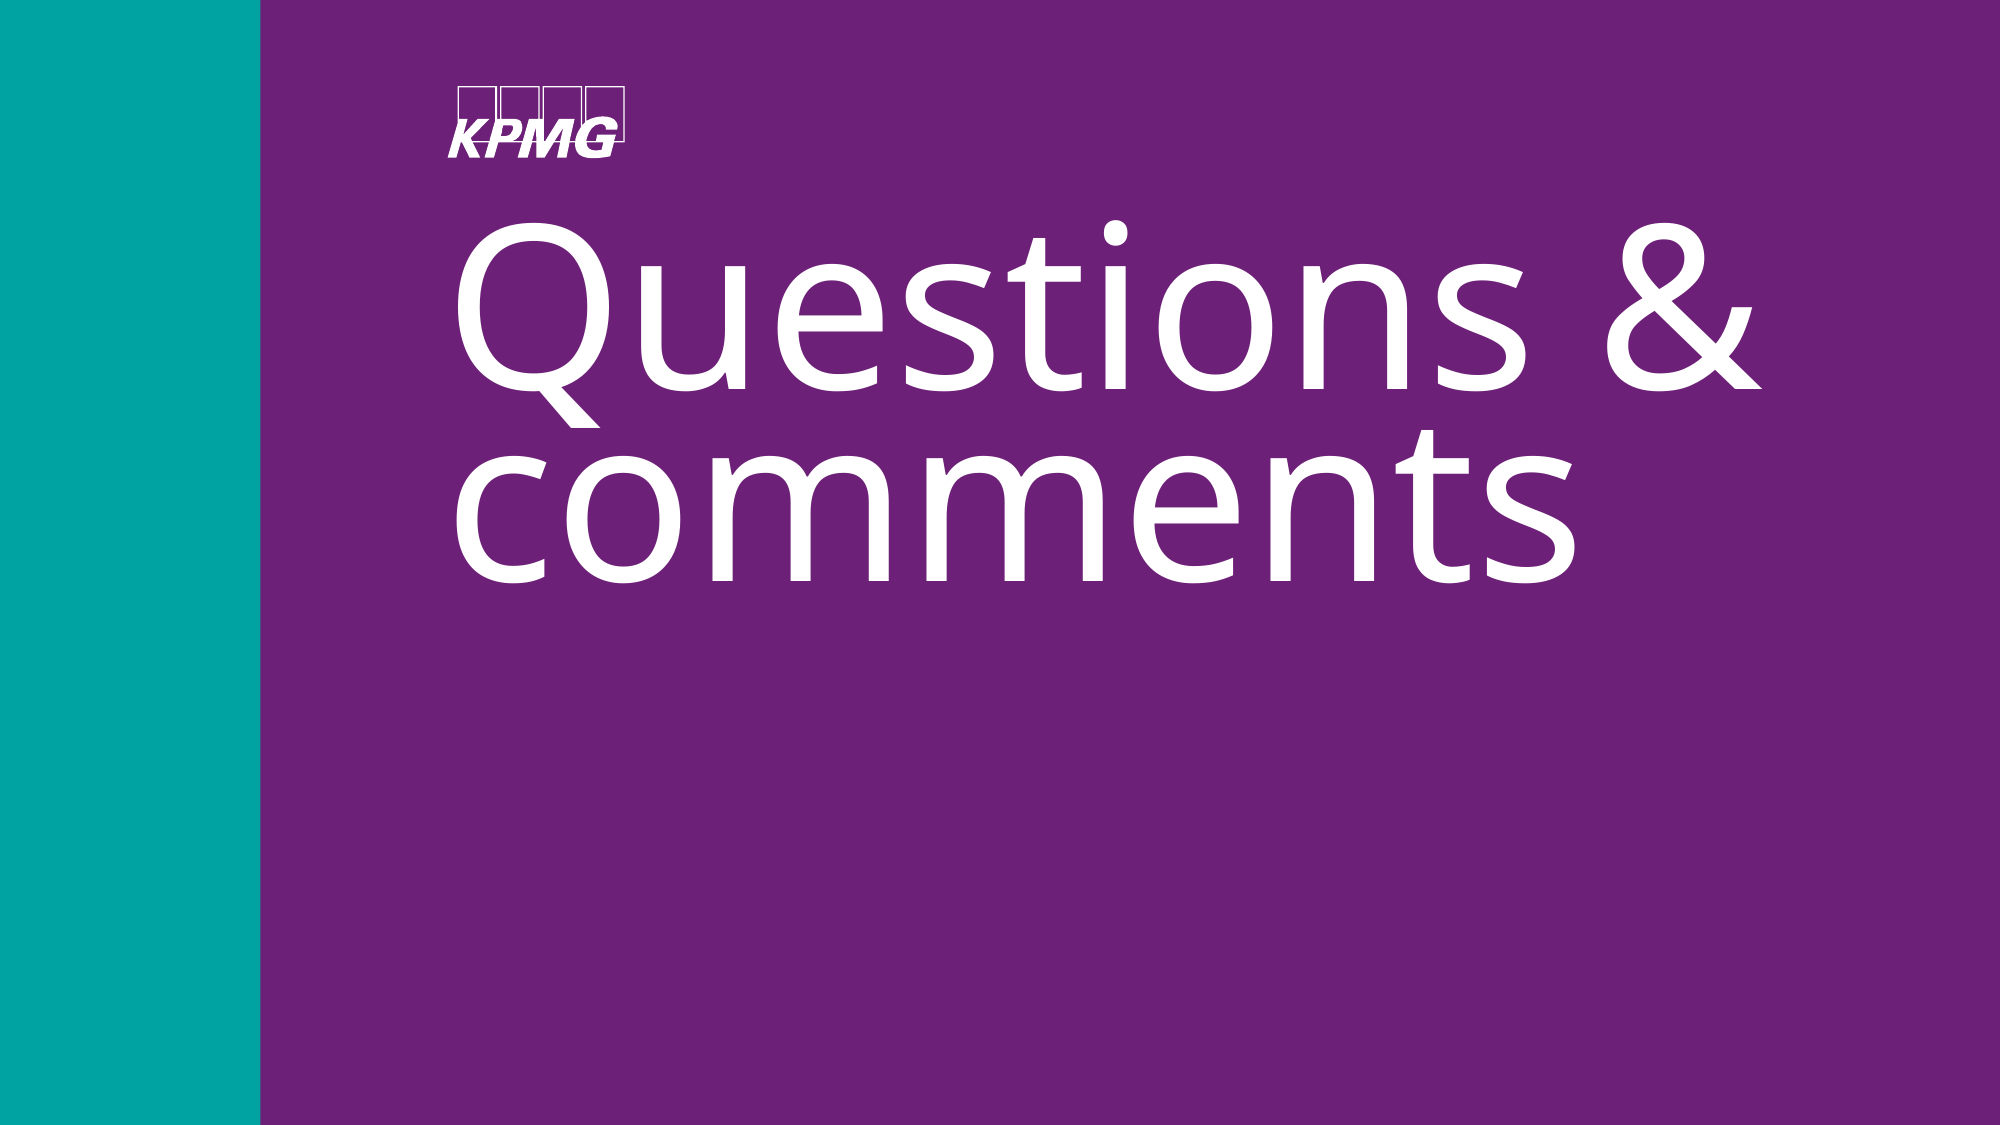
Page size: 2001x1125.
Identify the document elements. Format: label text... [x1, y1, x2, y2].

title Questions & comments [444, 235, 1838, 812]
